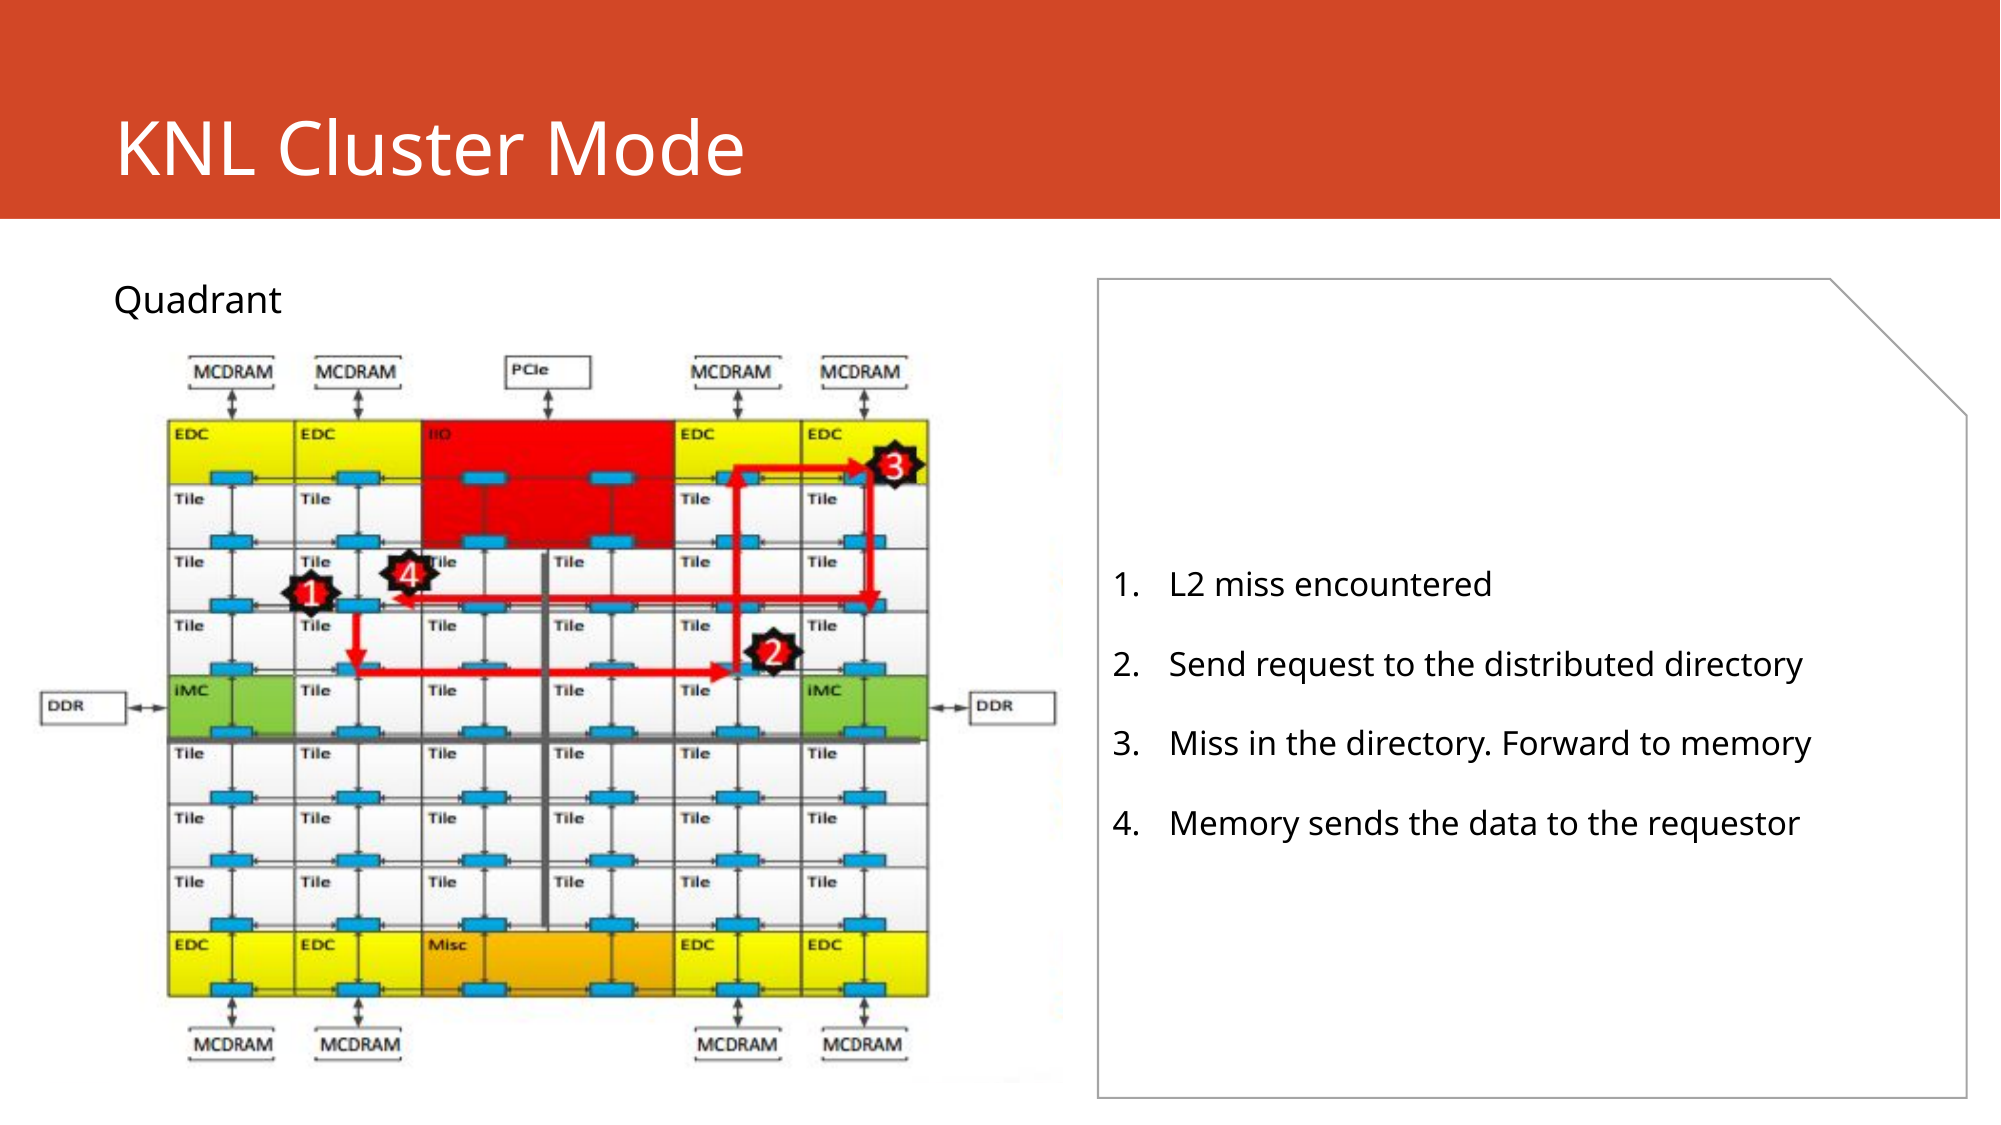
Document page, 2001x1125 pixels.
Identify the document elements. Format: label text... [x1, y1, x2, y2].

text_box L2 miss encountered Send request to the distributed directory Miss in the directory. Forward to memory Memory sends the data to the requestor [1096, 277, 1968, 1099]
picture [31, 328, 1063, 1083]
text_box Quadrant [98, 268, 298, 328]
title KNL Cluster Mode [99, 0, 1863, 199]
